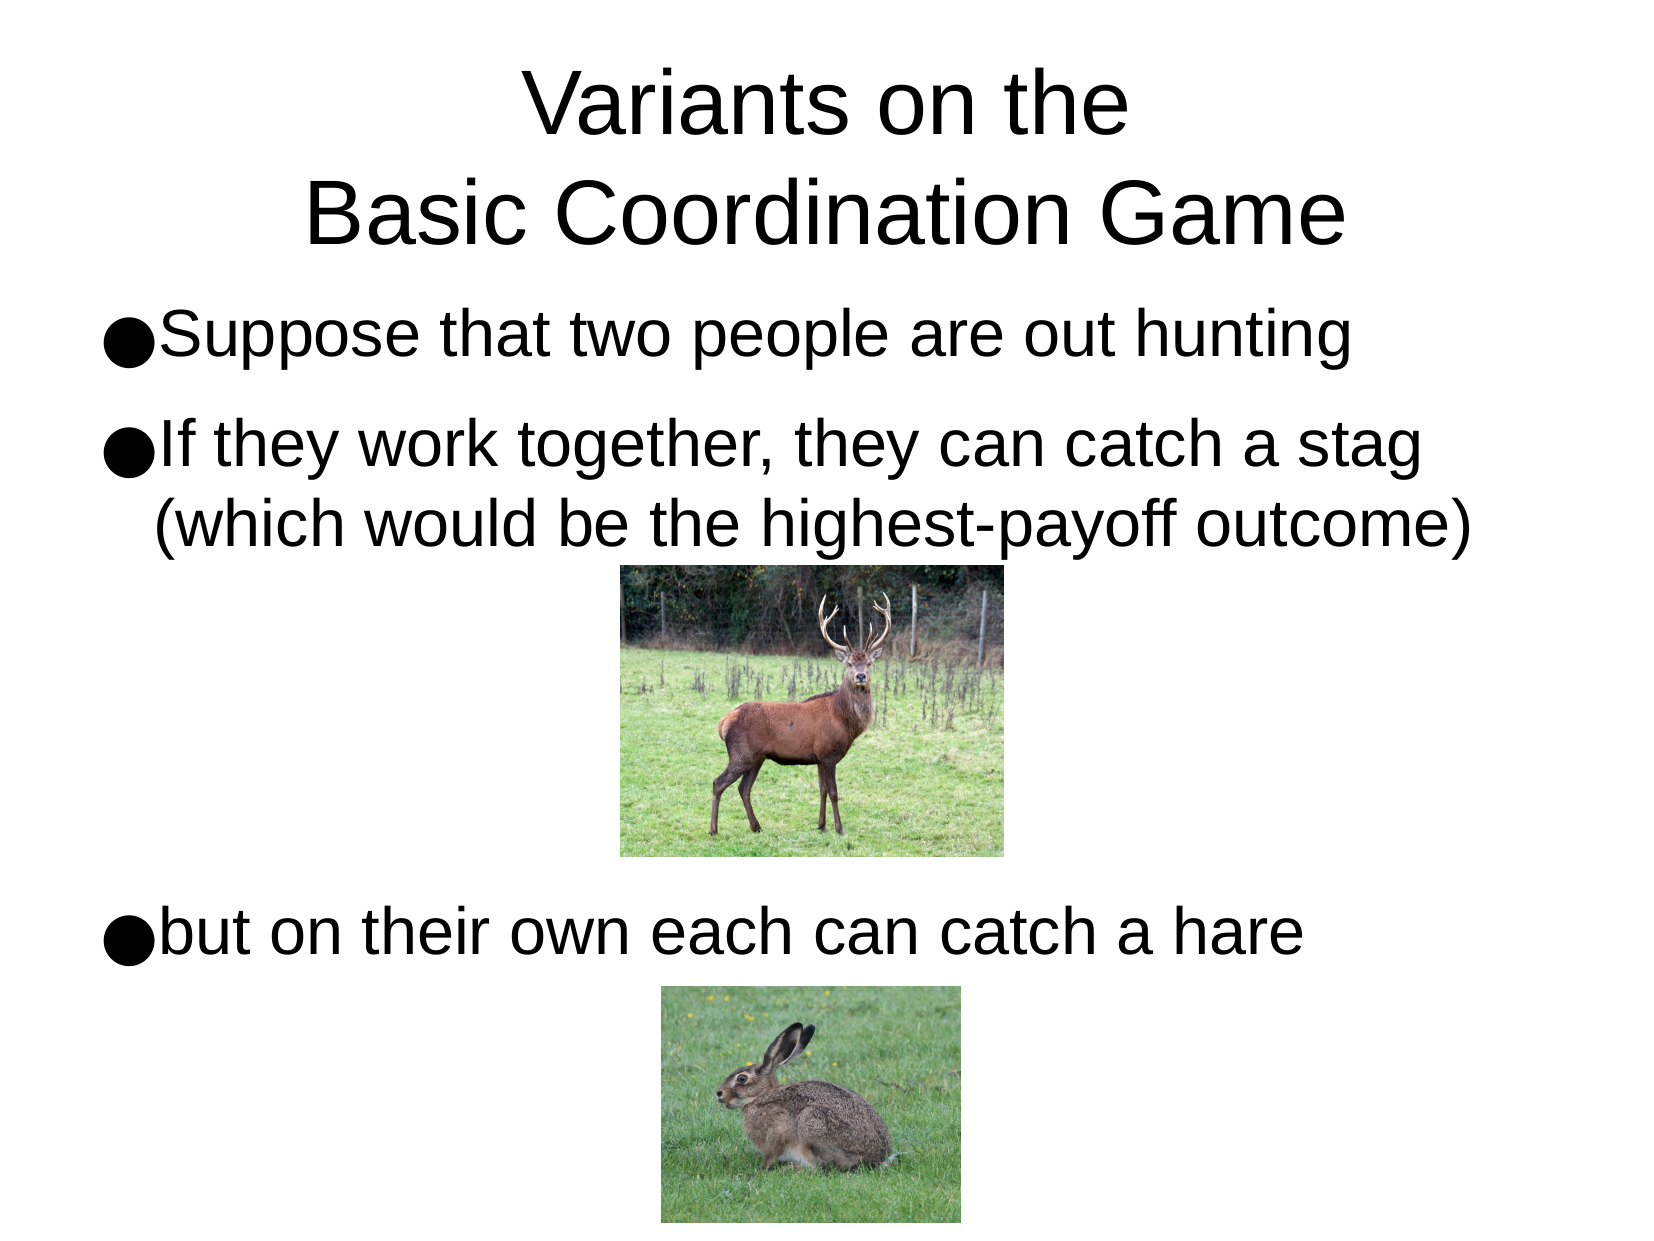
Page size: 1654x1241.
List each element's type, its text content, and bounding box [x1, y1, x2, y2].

text_box but on their own each can catch a hare [82, 888, 1571, 1058]
picture [619, 565, 1005, 857]
picture [661, 985, 961, 1223]
text_box Suppose that two people are out hunting If they work together, they can catch a stag (which would be the highest-payoff outcome) [82, 290, 1571, 595]
text_box Variants on the Basic Coordination Game [82, 49, 1571, 257]
